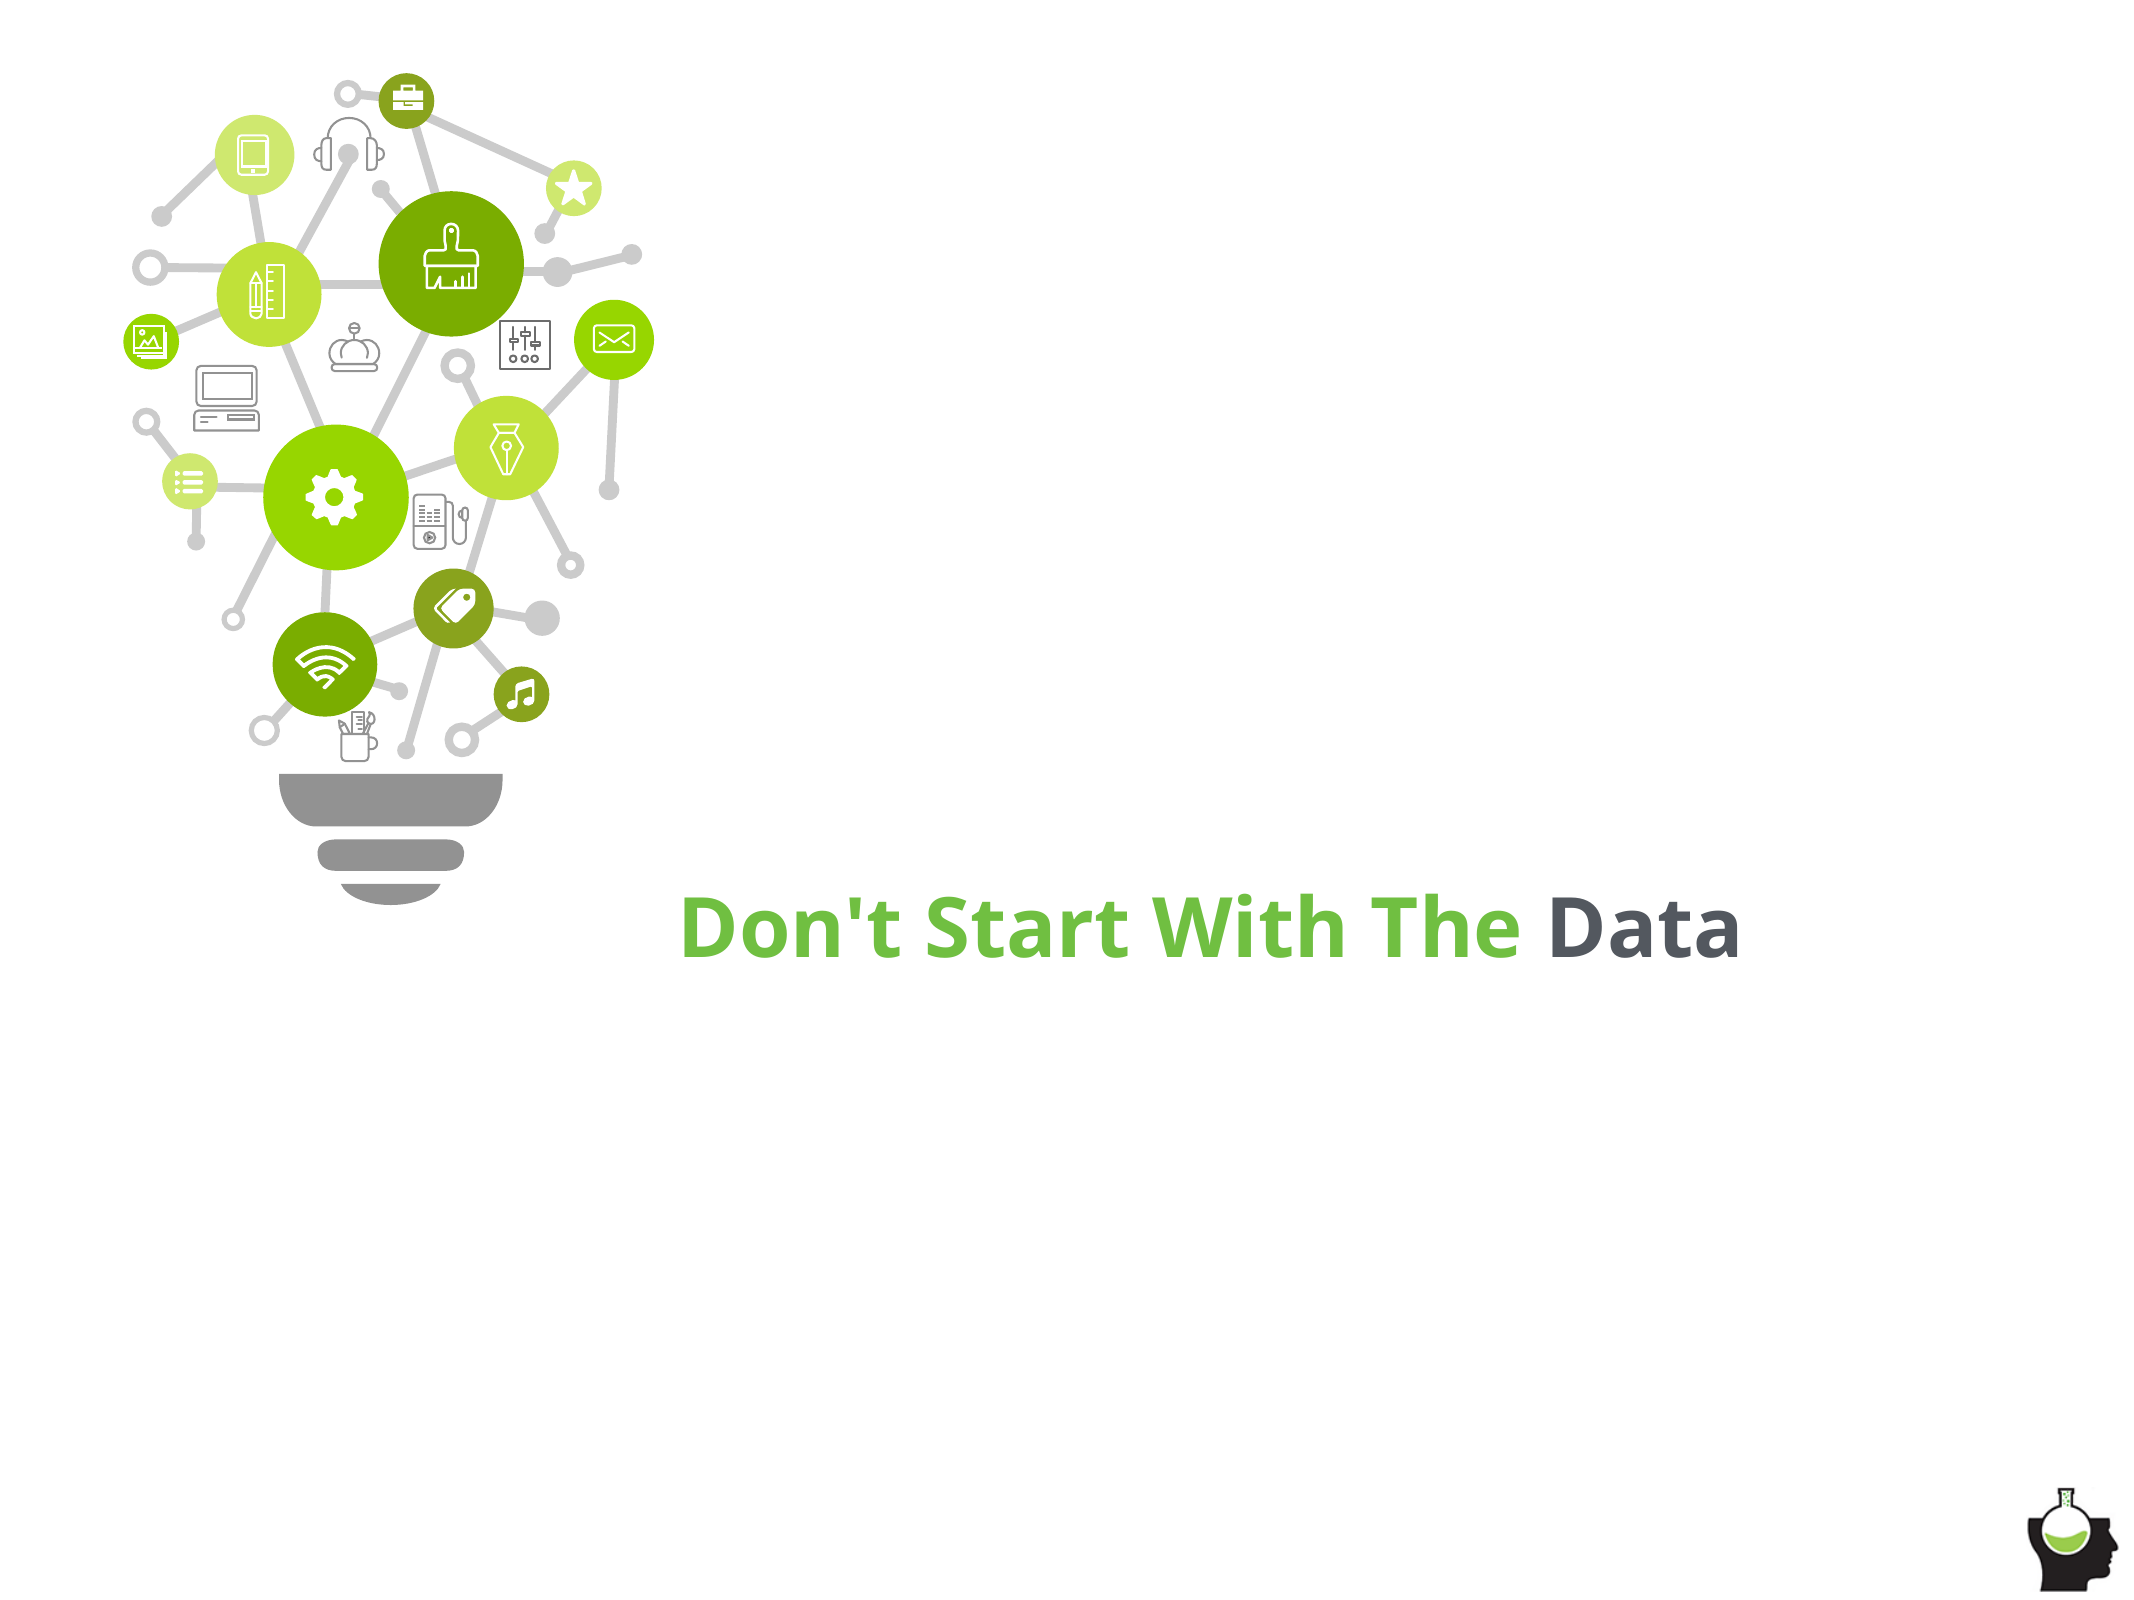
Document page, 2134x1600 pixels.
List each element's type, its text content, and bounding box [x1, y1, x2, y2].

text_box [574, 299, 655, 380]
text_box [448, 726, 476, 754]
text_box [317, 839, 465, 871]
text_box [506, 678, 535, 710]
text_box [453, 395, 559, 501]
text_box [378, 73, 421, 112]
text_box [263, 424, 409, 571]
text_box [598, 479, 620, 501]
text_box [329, 322, 380, 372]
text_box [135, 252, 165, 283]
text_box [444, 352, 471, 379]
text_box [162, 453, 218, 510]
text_box [392, 90, 435, 129]
text_box [441, 588, 476, 623]
text_box [542, 257, 573, 287]
text_box [340, 883, 441, 906]
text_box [490, 424, 524, 475]
text_box [534, 223, 556, 244]
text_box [313, 117, 385, 170]
text_box [621, 244, 643, 265]
text_box [151, 206, 173, 227]
text_box [182, 471, 204, 476]
text_box [135, 410, 158, 433]
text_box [193, 365, 260, 431]
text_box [237, 135, 269, 175]
text_box [397, 741, 416, 760]
text_box [272, 612, 378, 717]
text_box [413, 568, 494, 649]
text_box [392, 84, 424, 111]
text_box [424, 223, 478, 289]
text_box [182, 480, 204, 485]
text_box [123, 313, 180, 370]
text_box [224, 610, 243, 629]
text_box [390, 682, 409, 701]
text_box [371, 180, 390, 198]
text_box [182, 488, 204, 494]
text_box [214, 114, 295, 196]
text_box [524, 600, 560, 636]
text_box [554, 169, 593, 206]
text_box [545, 160, 602, 217]
text_box [378, 191, 524, 337]
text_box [134, 325, 167, 359]
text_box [593, 325, 635, 353]
text_box [561, 555, 581, 575]
text_box [337, 83, 359, 105]
text_box Don't Start With The Data [669, 865, 1753, 983]
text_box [250, 264, 285, 319]
text_box [216, 242, 322, 347]
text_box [413, 494, 469, 550]
text_box [187, 532, 206, 551]
picture [2025, 1487, 2120, 1592]
text_box [434, 588, 456, 623]
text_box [338, 711, 378, 762]
text_box [279, 773, 503, 827]
text_box [251, 717, 278, 744]
text_box [493, 666, 550, 723]
text_box [295, 646, 355, 689]
text_box [305, 469, 364, 526]
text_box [499, 320, 551, 369]
